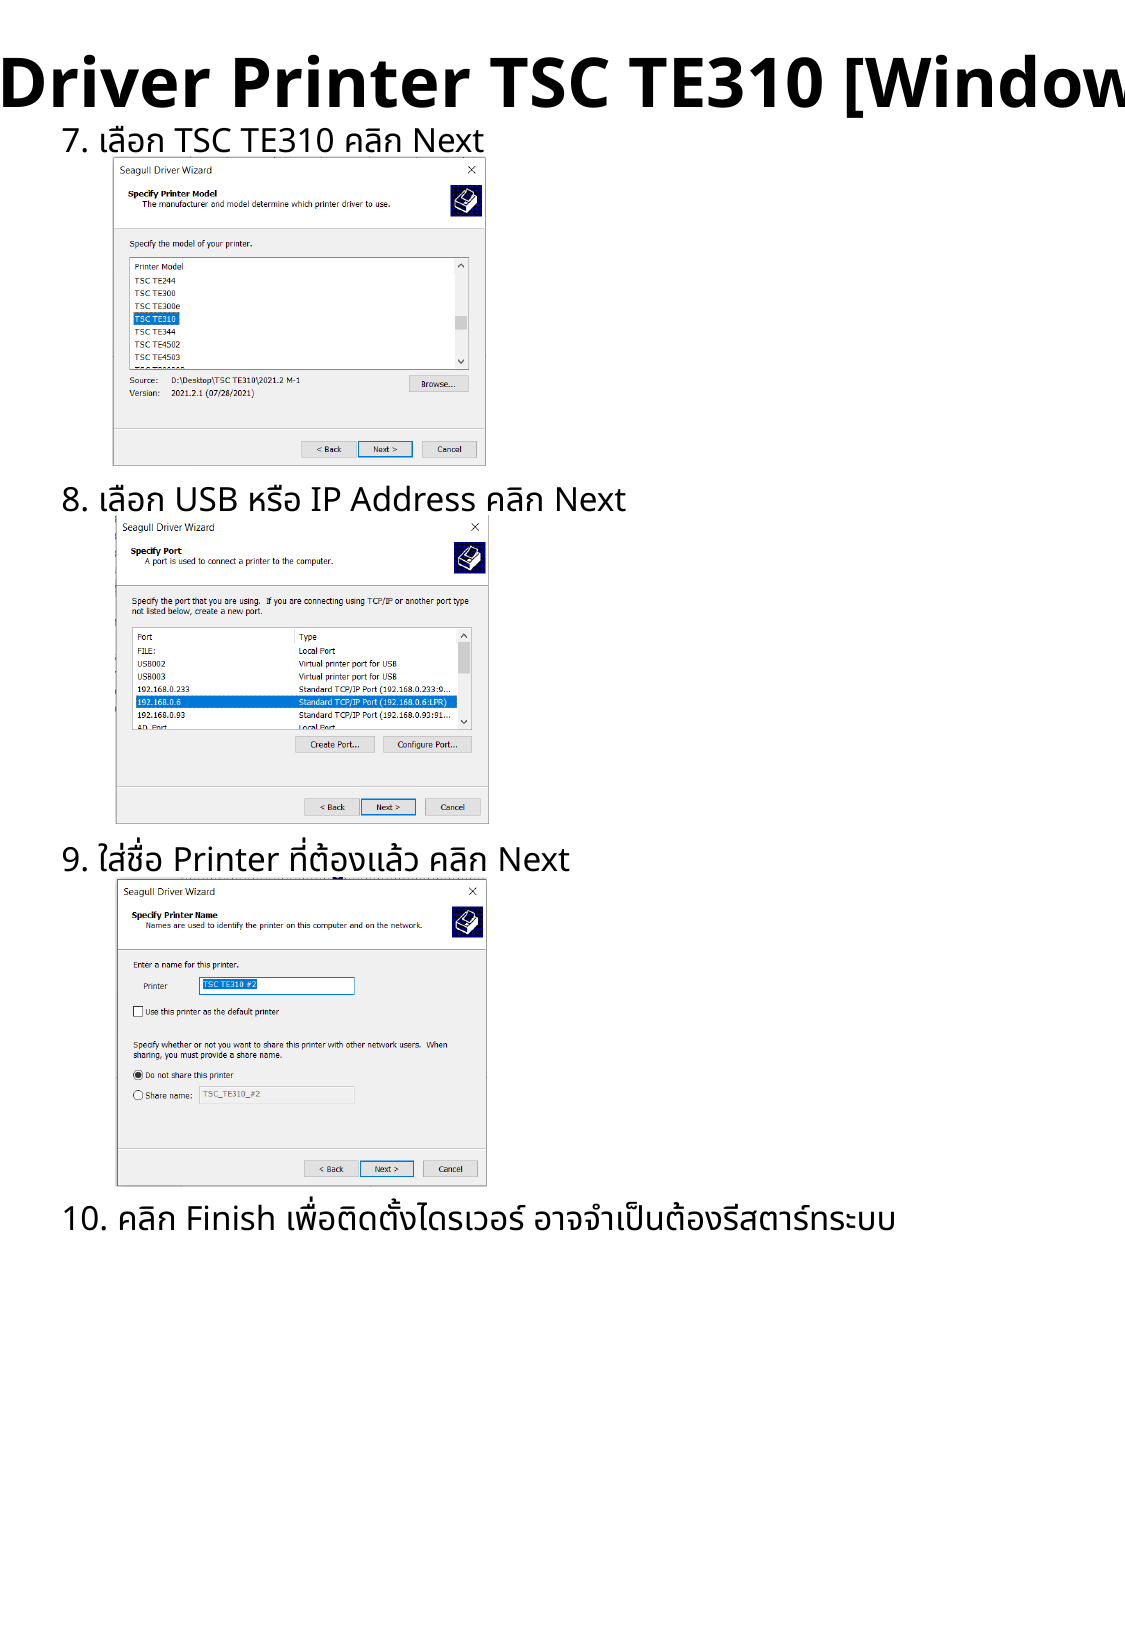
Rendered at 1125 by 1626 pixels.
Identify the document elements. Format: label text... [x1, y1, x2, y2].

text_box 7. เลือก TSC TE310 คลิก Next 8. เลือก USB หรือ IP Address คลิก Next 9. ใส่ชื่อ Printer ที่ต้องแล้ว คลิก Next 10. คลิก Finish เพื่อติดตั้งไดรเวอร์ อาจจำเป็นต้องรีสตาร์ทระบบ [46, 111, 1079, 1245]
picture [115, 515, 489, 825]
text_box Install Driver Printer TSC TE310 [Windows] [0, 31, 1125, 129]
picture [115, 877, 487, 1187]
picture [112, 156, 486, 466]
